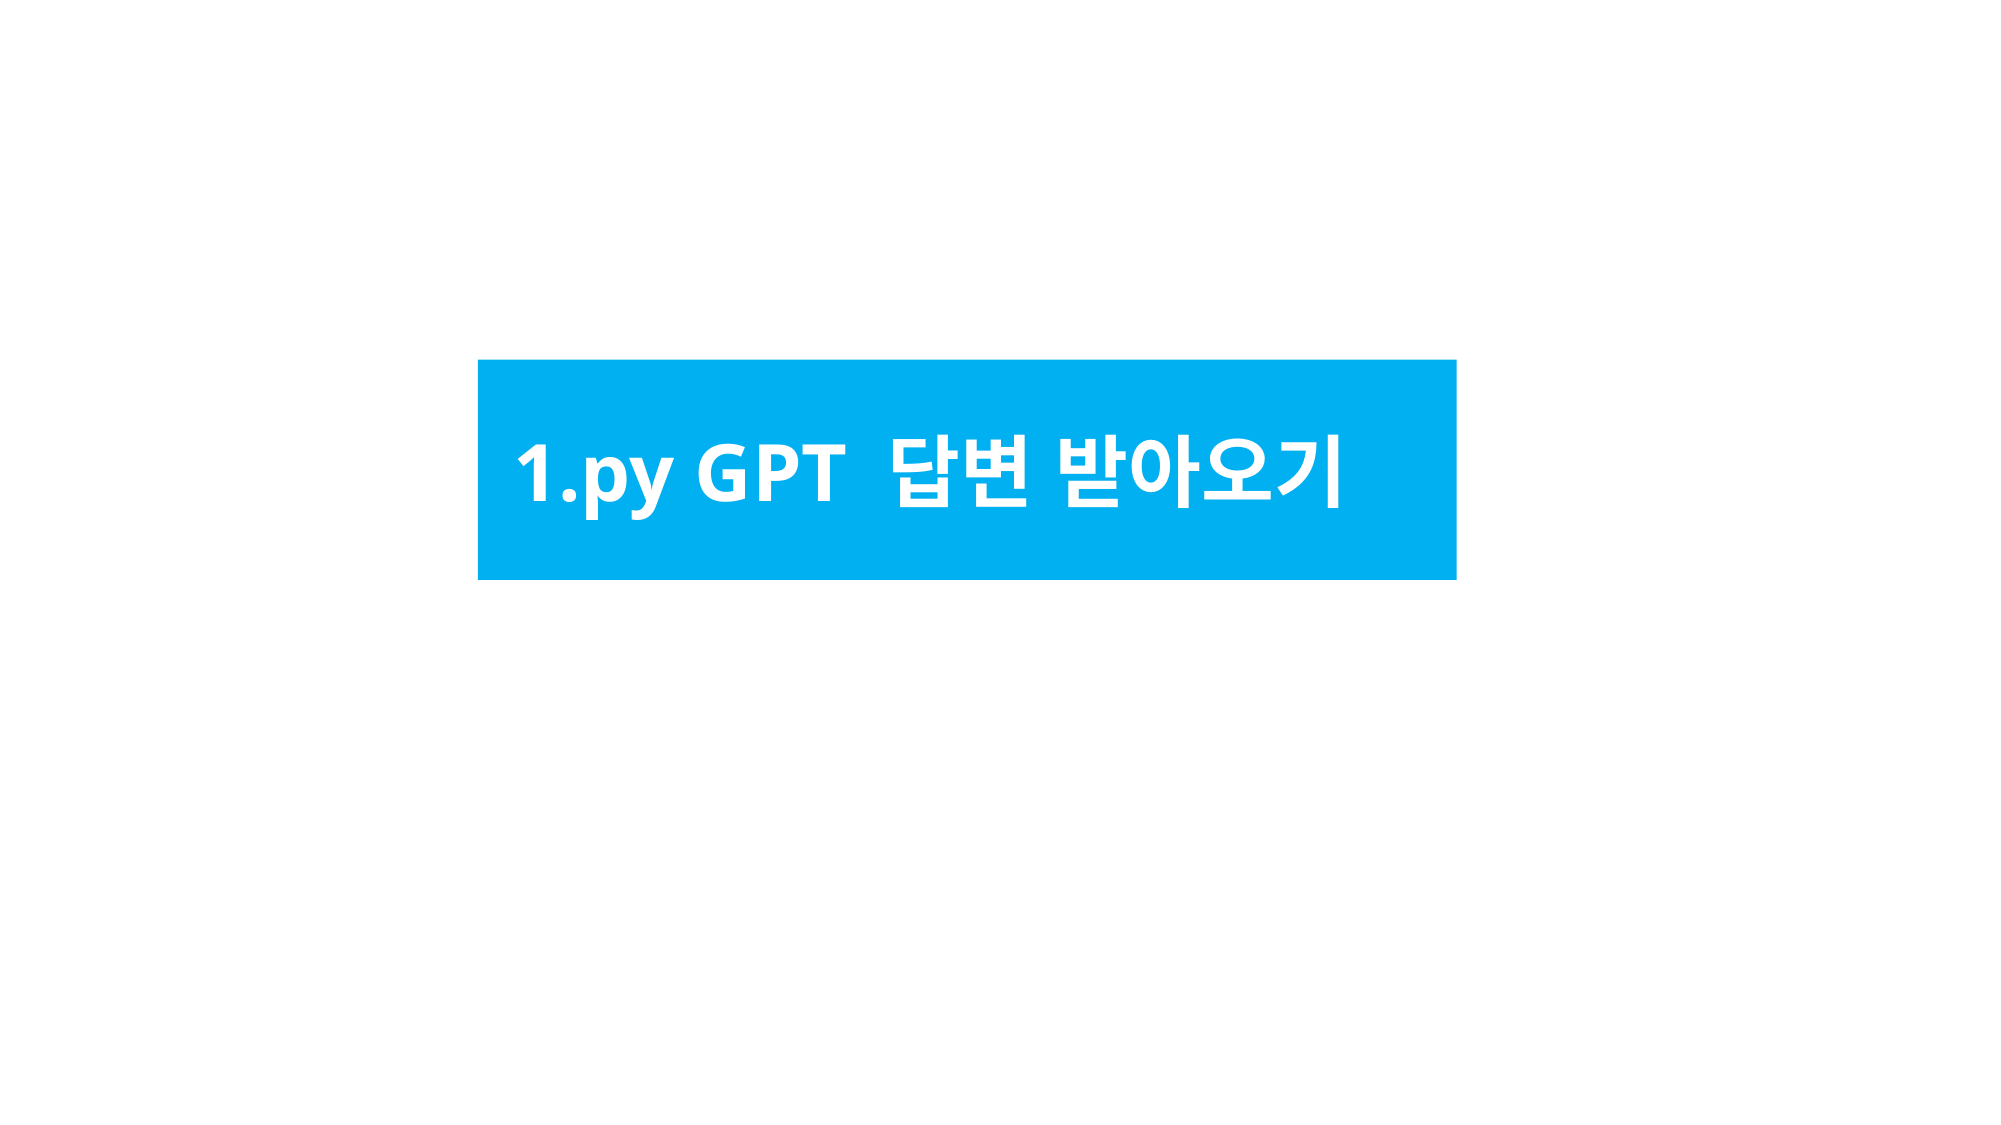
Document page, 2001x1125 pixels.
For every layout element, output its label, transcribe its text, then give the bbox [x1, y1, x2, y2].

text_box 1.py GPT 답변 받아오기 [477, 359, 1458, 581]
